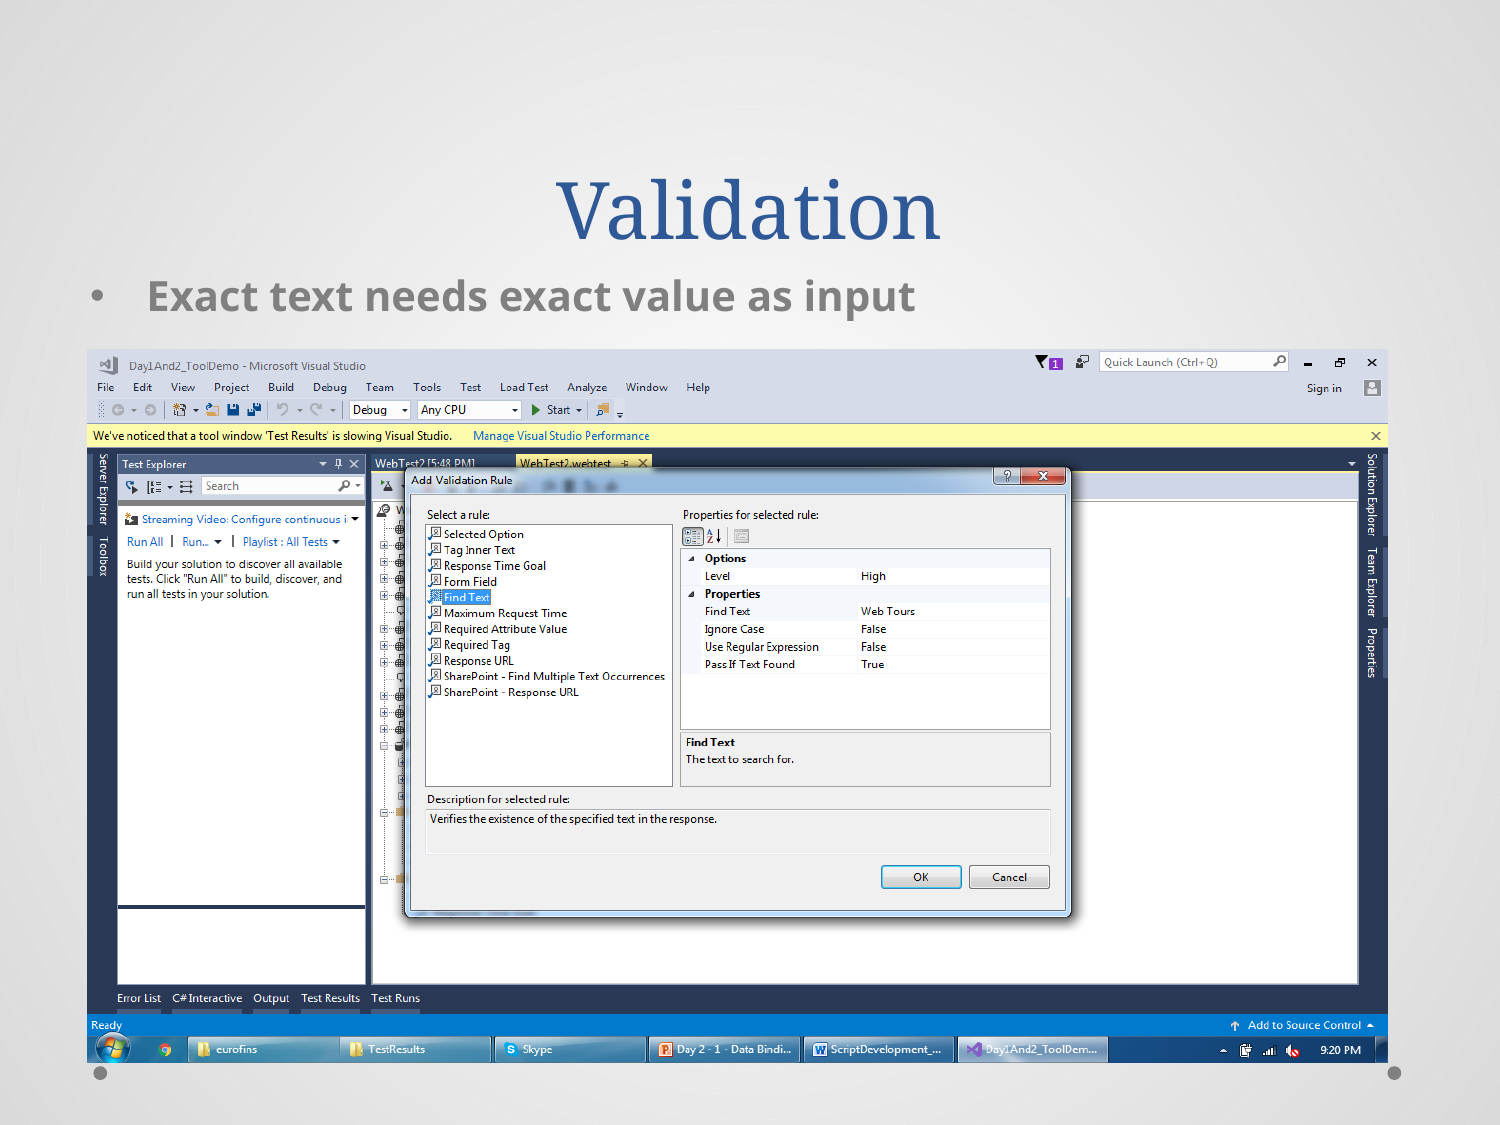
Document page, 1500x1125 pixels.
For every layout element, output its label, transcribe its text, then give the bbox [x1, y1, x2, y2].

title Validation [75, 0, 1425, 262]
list Exact text needs exact value as input [75, 262, 1425, 1005]
picture [87, 349, 1388, 1063]
